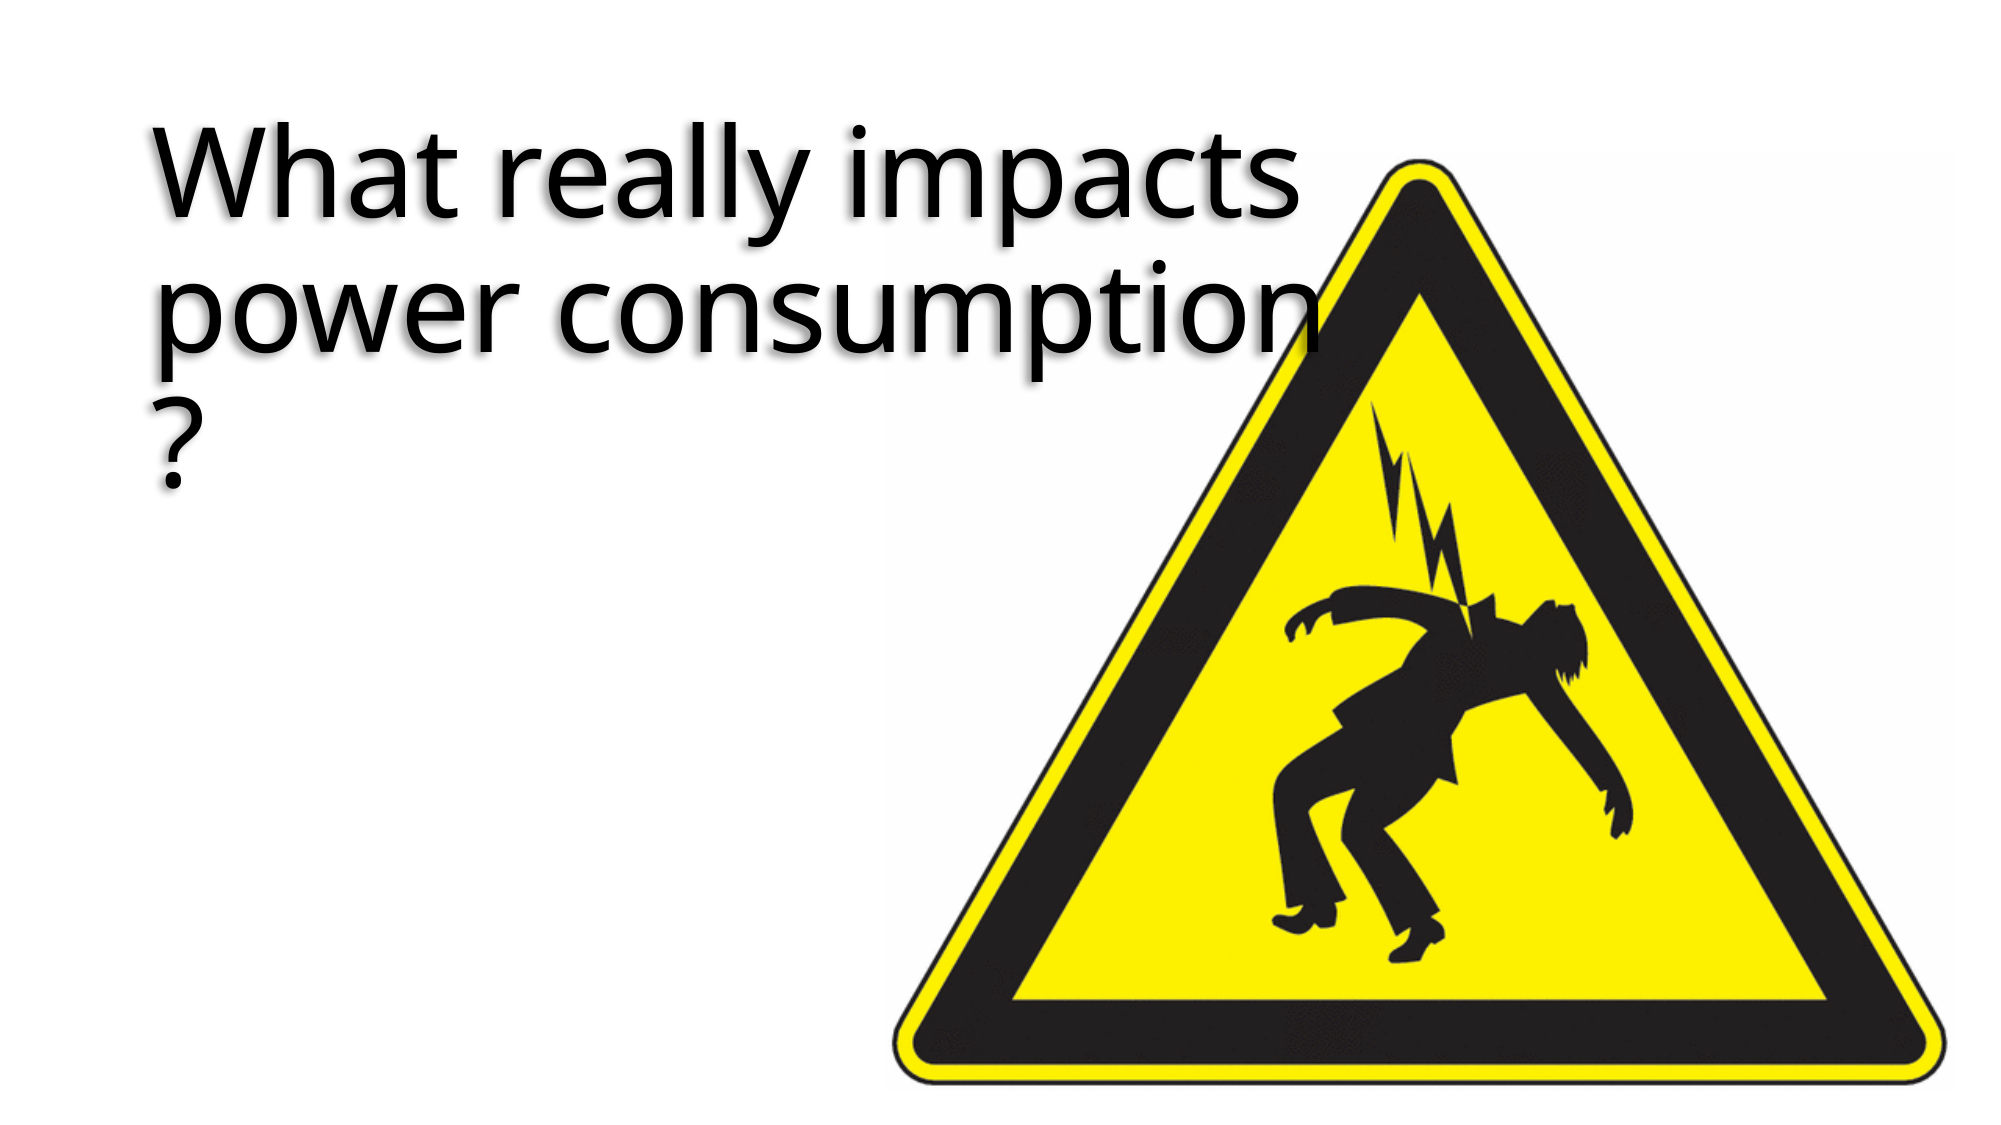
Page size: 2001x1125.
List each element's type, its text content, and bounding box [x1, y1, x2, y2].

picture [886, 153, 1954, 1092]
title What really impacts power consumption ? [136, 101, 1369, 570]
